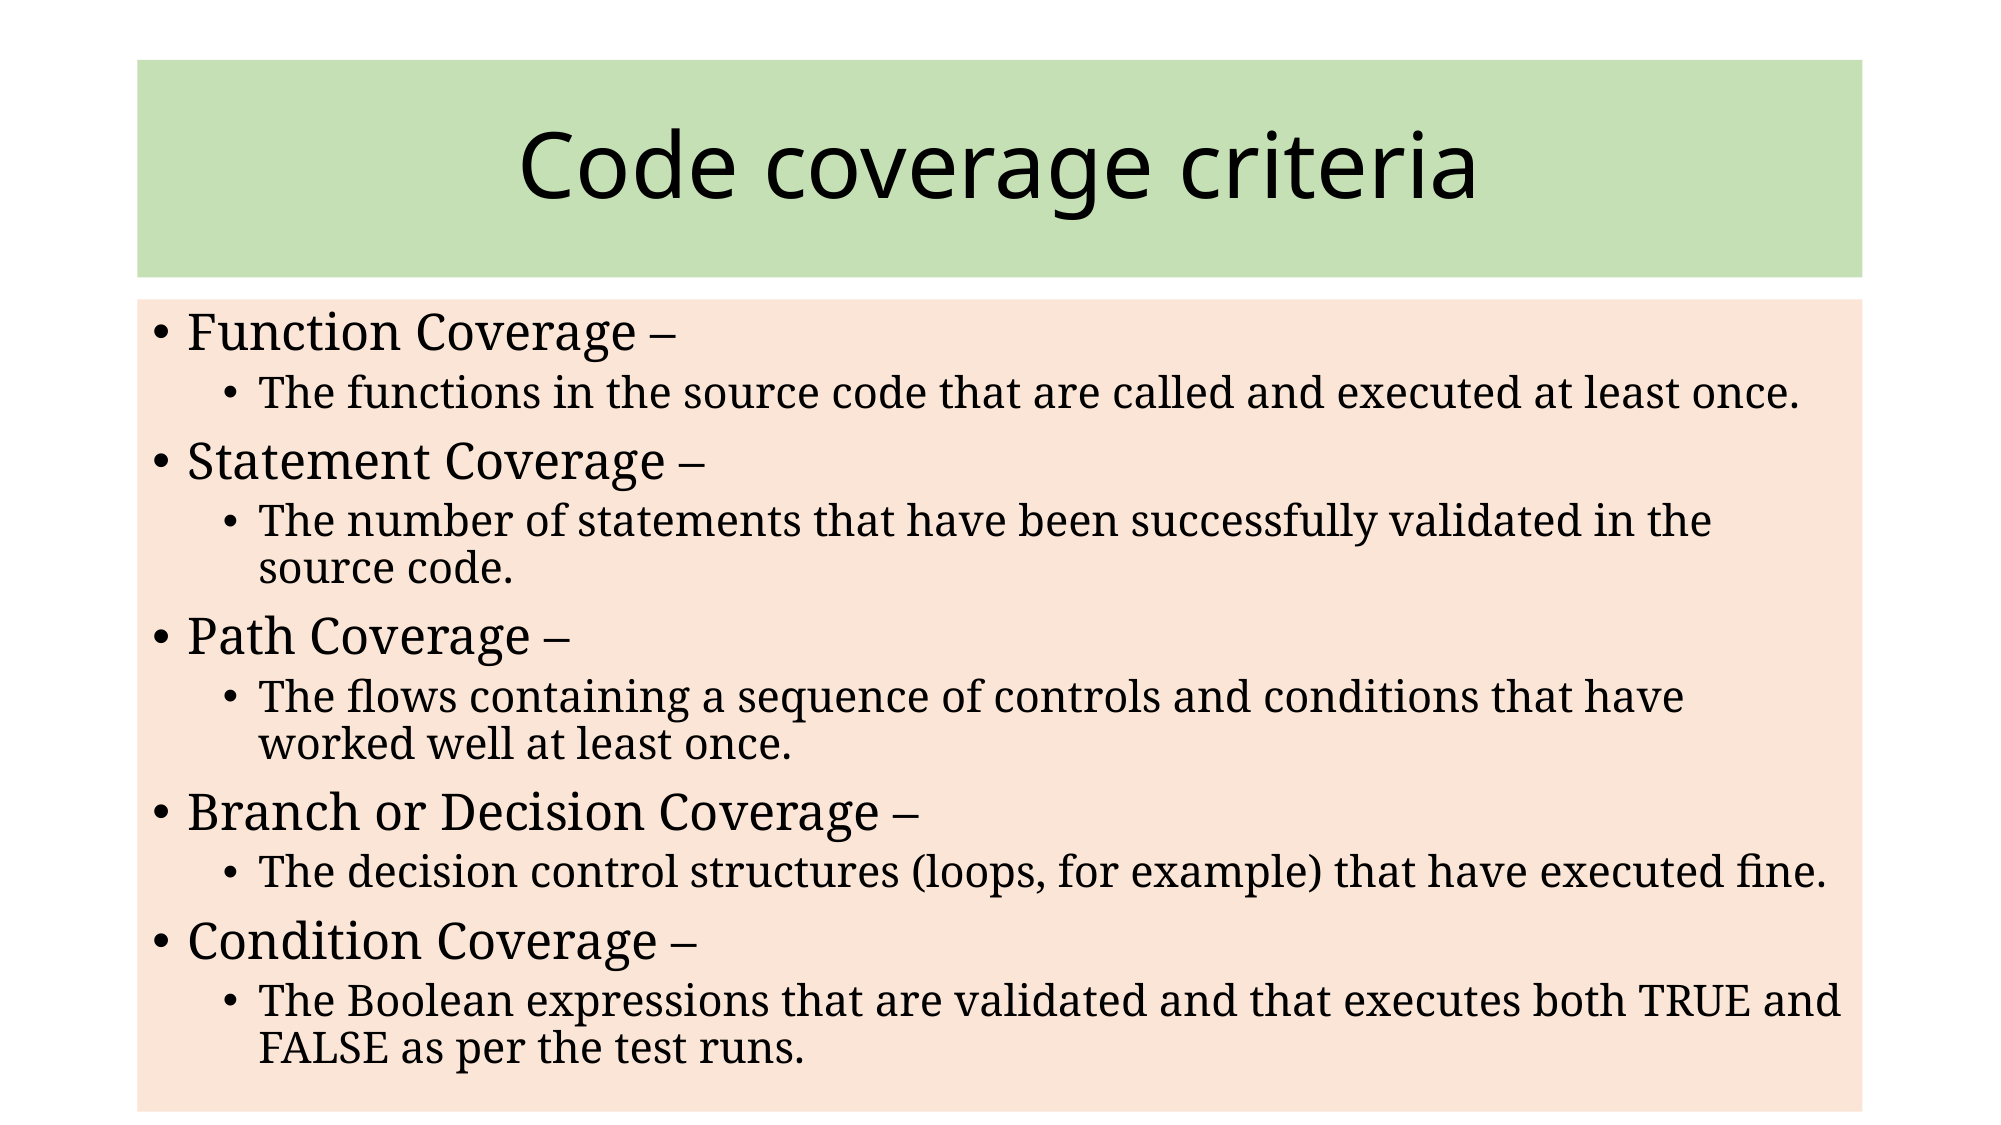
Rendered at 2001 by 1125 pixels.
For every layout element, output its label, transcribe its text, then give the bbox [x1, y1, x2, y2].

title Code coverage criteria [137, 59, 1863, 278]
list Function Coverage – The functions in the source code that are called and executed at least once. Statement Coverage – The number of statements that have been successfully validated in the source code. Path Coverage – The flows containing a sequence of controls and conditions that have worked well at least once. Branch or Decision Coverage – The decision control structures (loops, for example) that have executed fine. Condition Coverage – The Boolean expressions that are validated and that executes both TRUE and FALSE as per the test runs. [137, 299, 1863, 1112]
